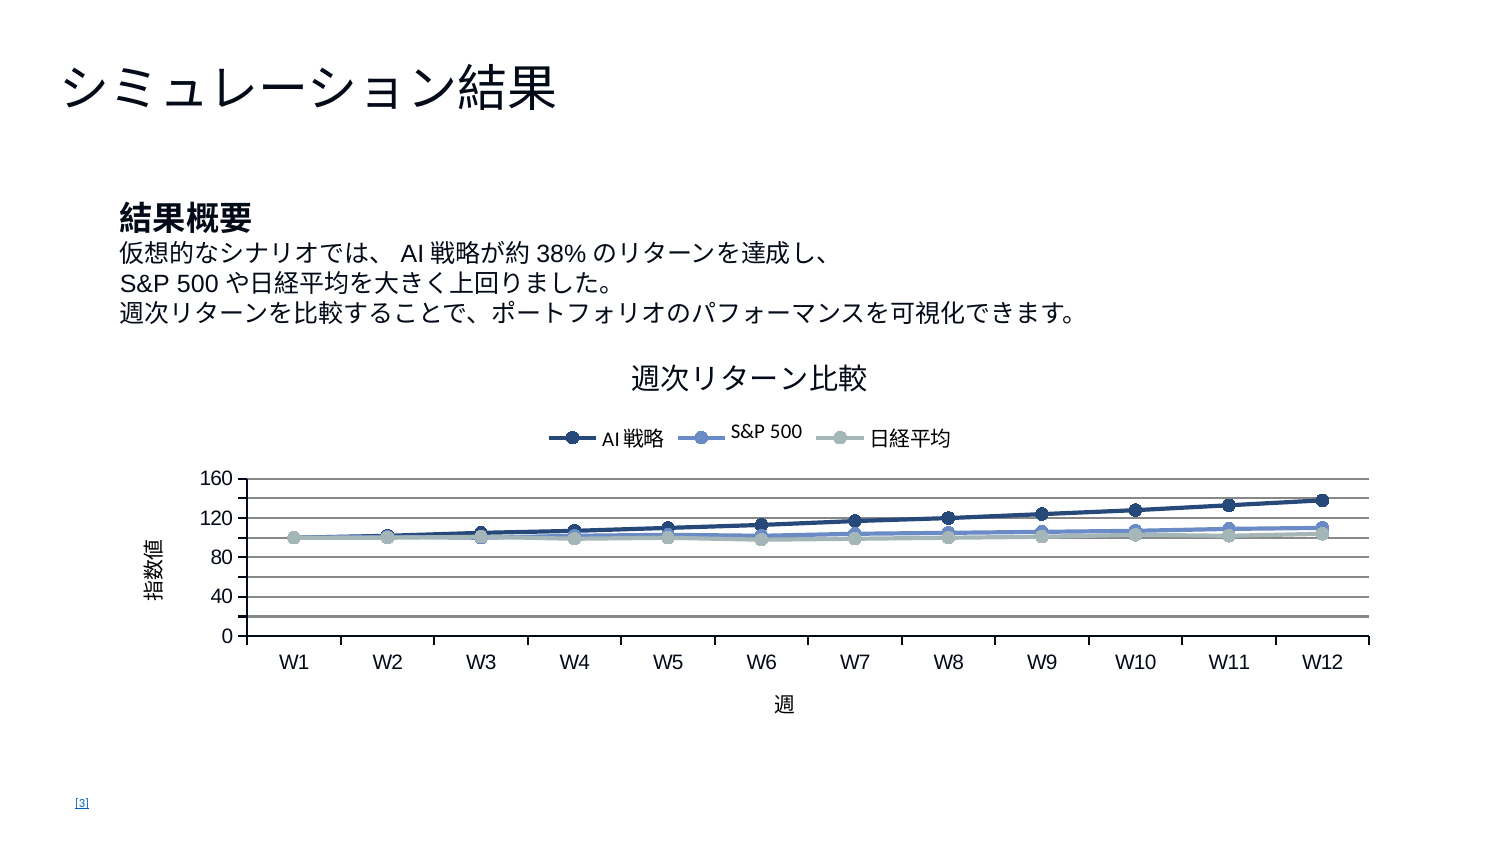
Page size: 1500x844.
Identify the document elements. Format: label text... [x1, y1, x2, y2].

text_box [3] [74, 783, 1425, 822]
chart [104, 329, 1395, 750]
text_box 結果概要 仮想的なシナリオでは、AI戦略が約38%のリターンを達成し、 S&P 500や日経平均を大きく上回りました。 週次リターンを比較することで、ポートフォリオのパフォーマンスを可視化できます。 [104, 209, 1395, 315]
text_box シミュレーション結果 [44, 45, 1455, 128]
